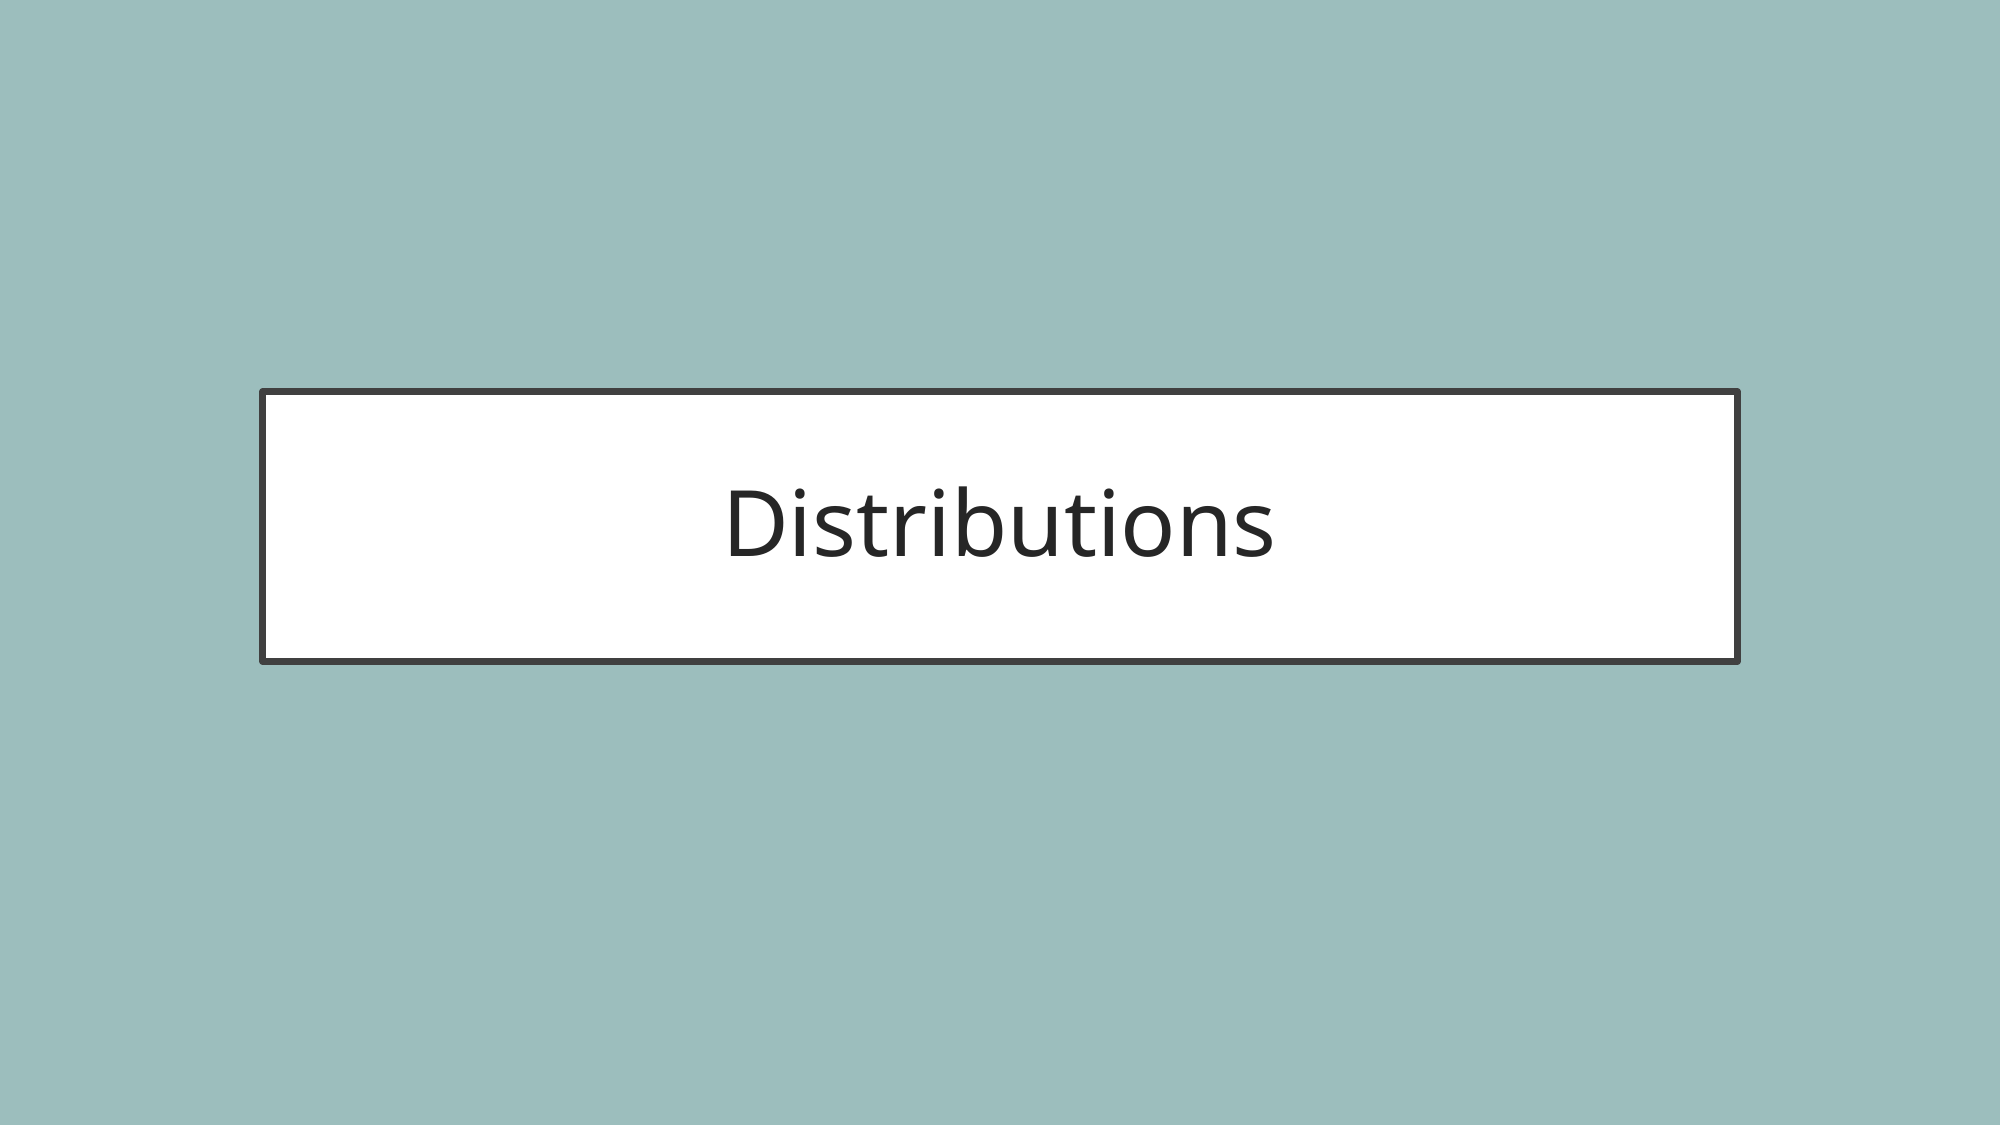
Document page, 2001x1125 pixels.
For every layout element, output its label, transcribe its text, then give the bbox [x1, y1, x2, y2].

title Distributions [259, 388, 1741, 665]
